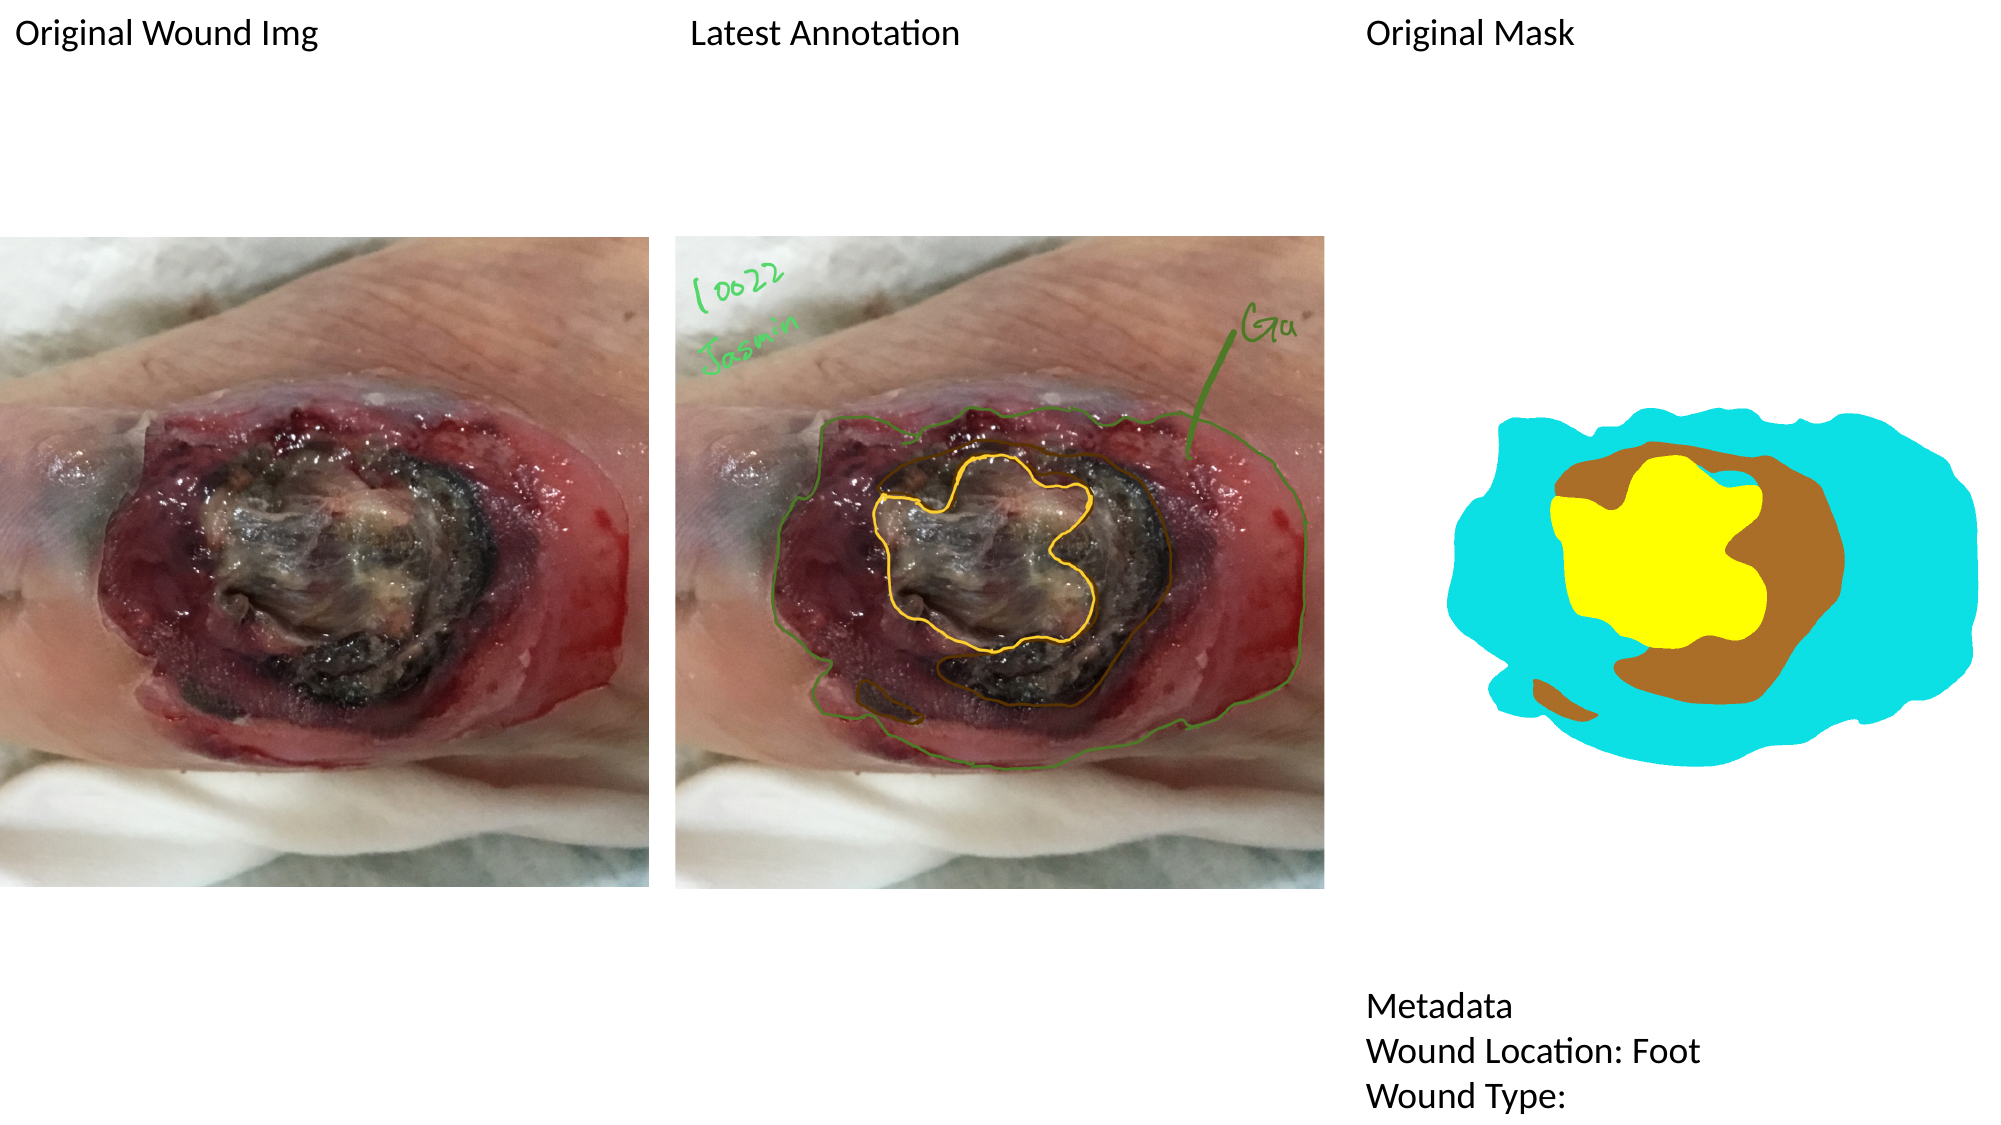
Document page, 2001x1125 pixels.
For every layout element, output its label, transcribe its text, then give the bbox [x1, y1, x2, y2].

text_box Latest Annotation [675, 0, 1325, 60]
picture [675, 235, 1325, 889]
text_box Original Wound Img [0, 0, 650, 60]
picture [0, 237, 650, 888]
text_box Metadata Wound Location: Foot Wound Type: [1350, 973, 2000, 1124]
picture [1350, 237, 2000, 888]
text_box Original Mask [1350, 0, 2000, 60]
